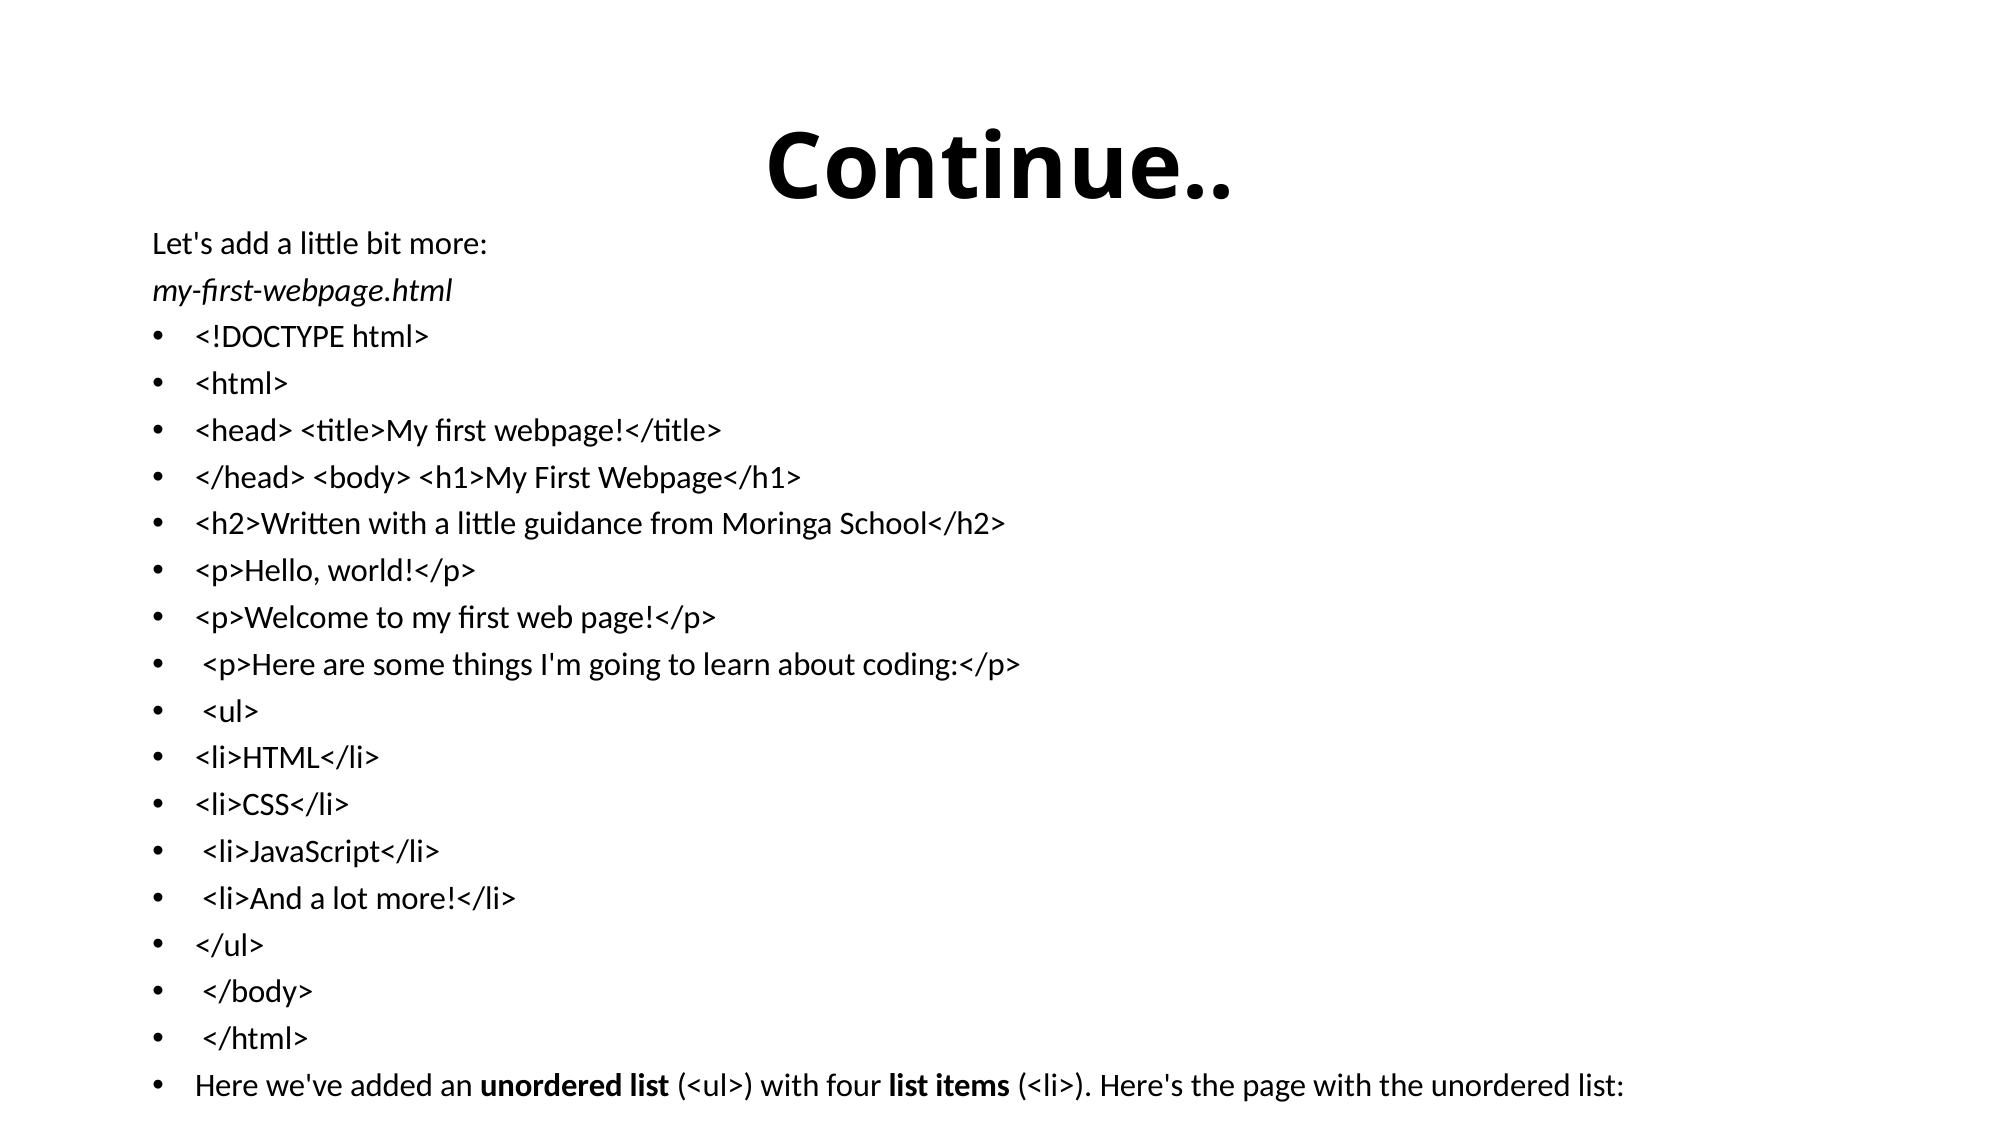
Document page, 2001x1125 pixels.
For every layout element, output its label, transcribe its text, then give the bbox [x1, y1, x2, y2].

text_box Continue.. [137, 59, 1863, 218]
text_box Let's add a little bit more: my-first-webpage.html <!DOCTYPE html> <html> <head> <title>My first webpage!</title> </head> <body> <h1>My First Webpage</h1> <h2>Written with a little guidance from Moringa School</h2> <p>Hello, world!</p> <p>Welcome to my first web page!</p> <p>Here are some things I'm going to learn about coding:</p> <ul> <li>HTML</li> <li>CSS</li> <li>JavaScript</li> <li>And a lot more!</li> </ul> </body> </html> Here we've added an unordered list (<ul>) with four list items (<li>). Here's the page with the unordered list: [137, 218, 1863, 1125]
